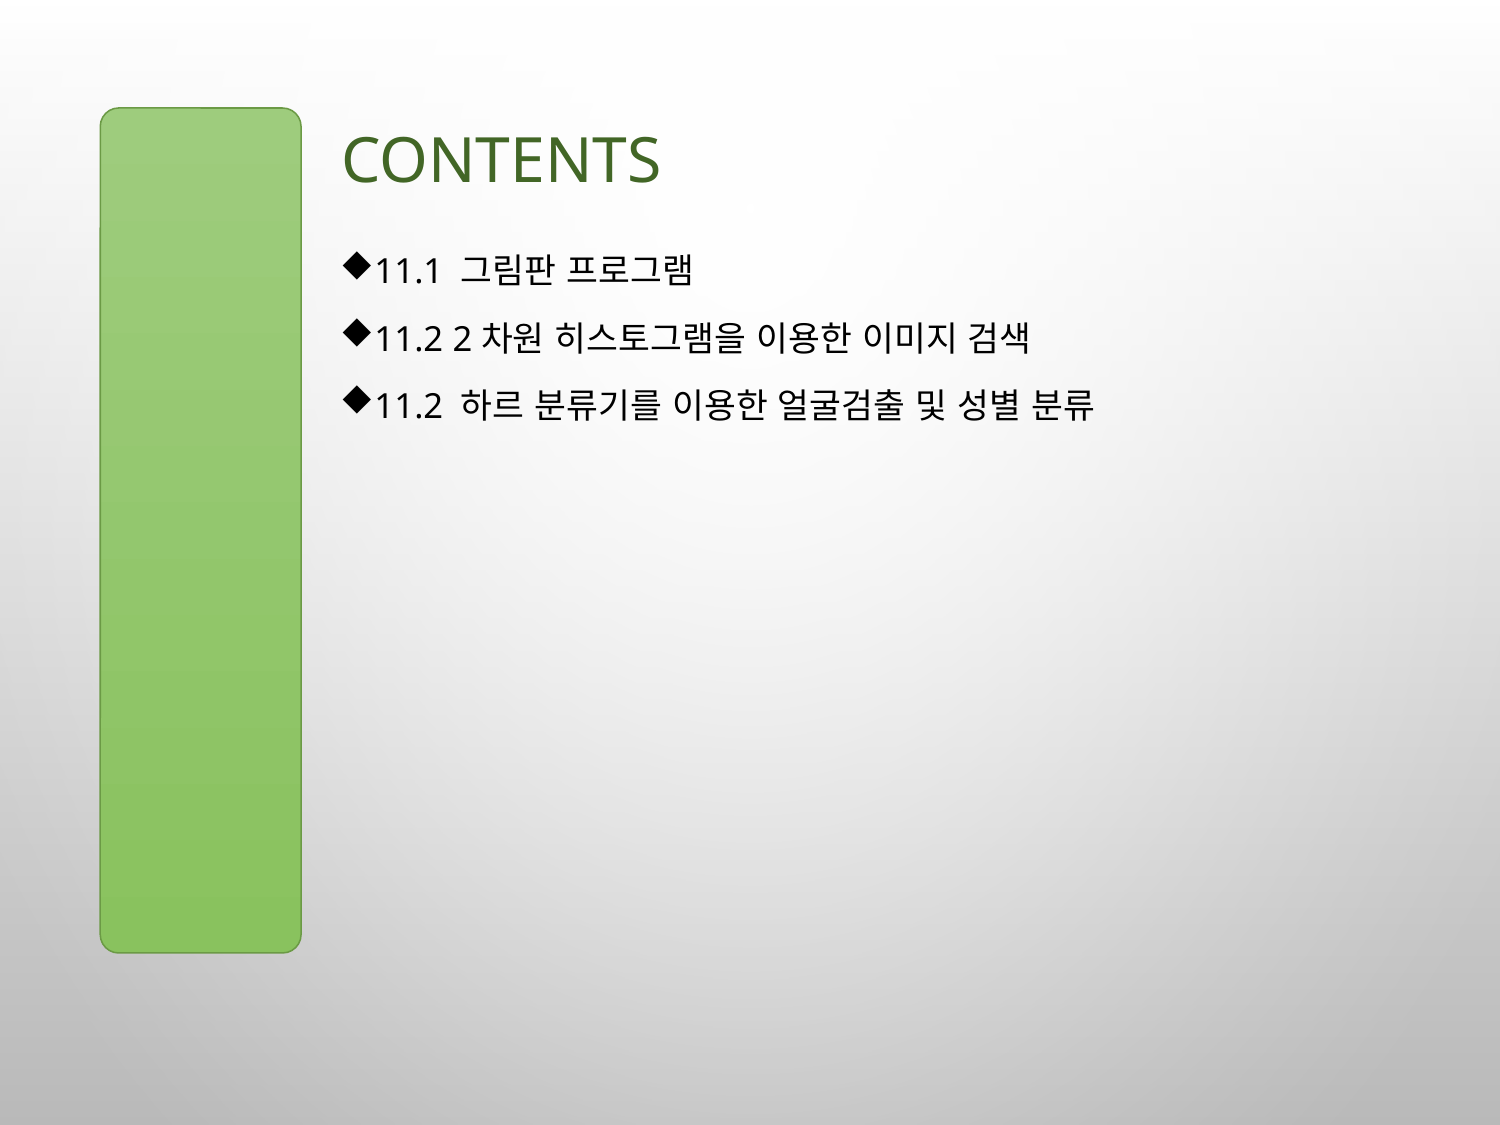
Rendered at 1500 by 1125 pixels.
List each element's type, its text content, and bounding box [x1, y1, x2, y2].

title contents [326, 101, 1200, 224]
list 11.1 그림판 프로그램 11.2 2차원 히스토그램을 이용한 이미지 검색 11.2 하르 분류기를 이용한 얼굴검출 및 성별 분류 [324, 233, 1471, 943]
picture [0, 0, 1500, 1125]
